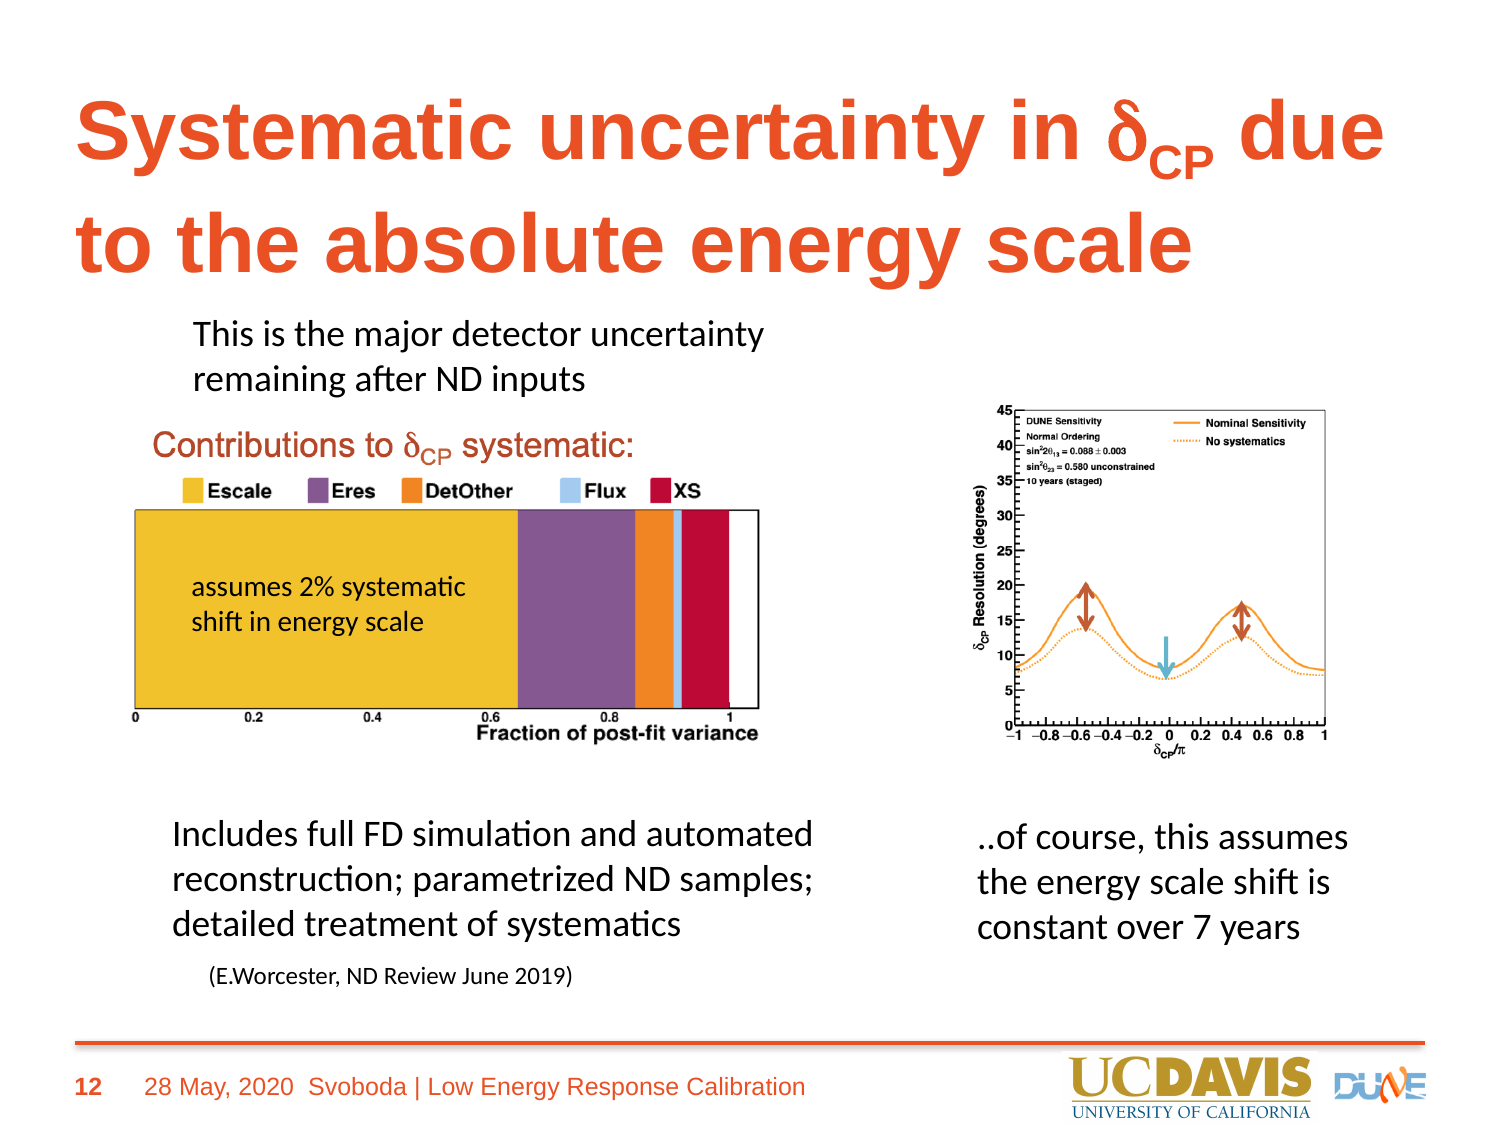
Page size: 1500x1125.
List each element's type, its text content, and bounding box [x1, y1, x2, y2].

picture [936, 376, 1367, 770]
text_box ..of course, this assumes the energy scale shift is constant over 7 years [962, 805, 1365, 955]
picture [1062, 1050, 1318, 1124]
picture [103, 405, 804, 770]
slide_number 12 [74, 1074, 145, 1101]
text_box (E.Worcester, ND Review June 2019) [193, 952, 589, 998]
picture [1333, 1064, 1427, 1104]
title Systematic uncertainty in dCP due to the absolute energy scale [75, 75, 1470, 183]
text_box This is the major detector uncertainty remaining after ND inputs [178, 301, 789, 403]
text_box Includes full FD simulation and automated reconstruction; parametrized ND samples; detailed treatment of systematics [157, 801, 830, 951]
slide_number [145, 1074, 308, 1101]
footer Svoboda | Low Energy Response Calibration [308, 1074, 1022, 1101]
